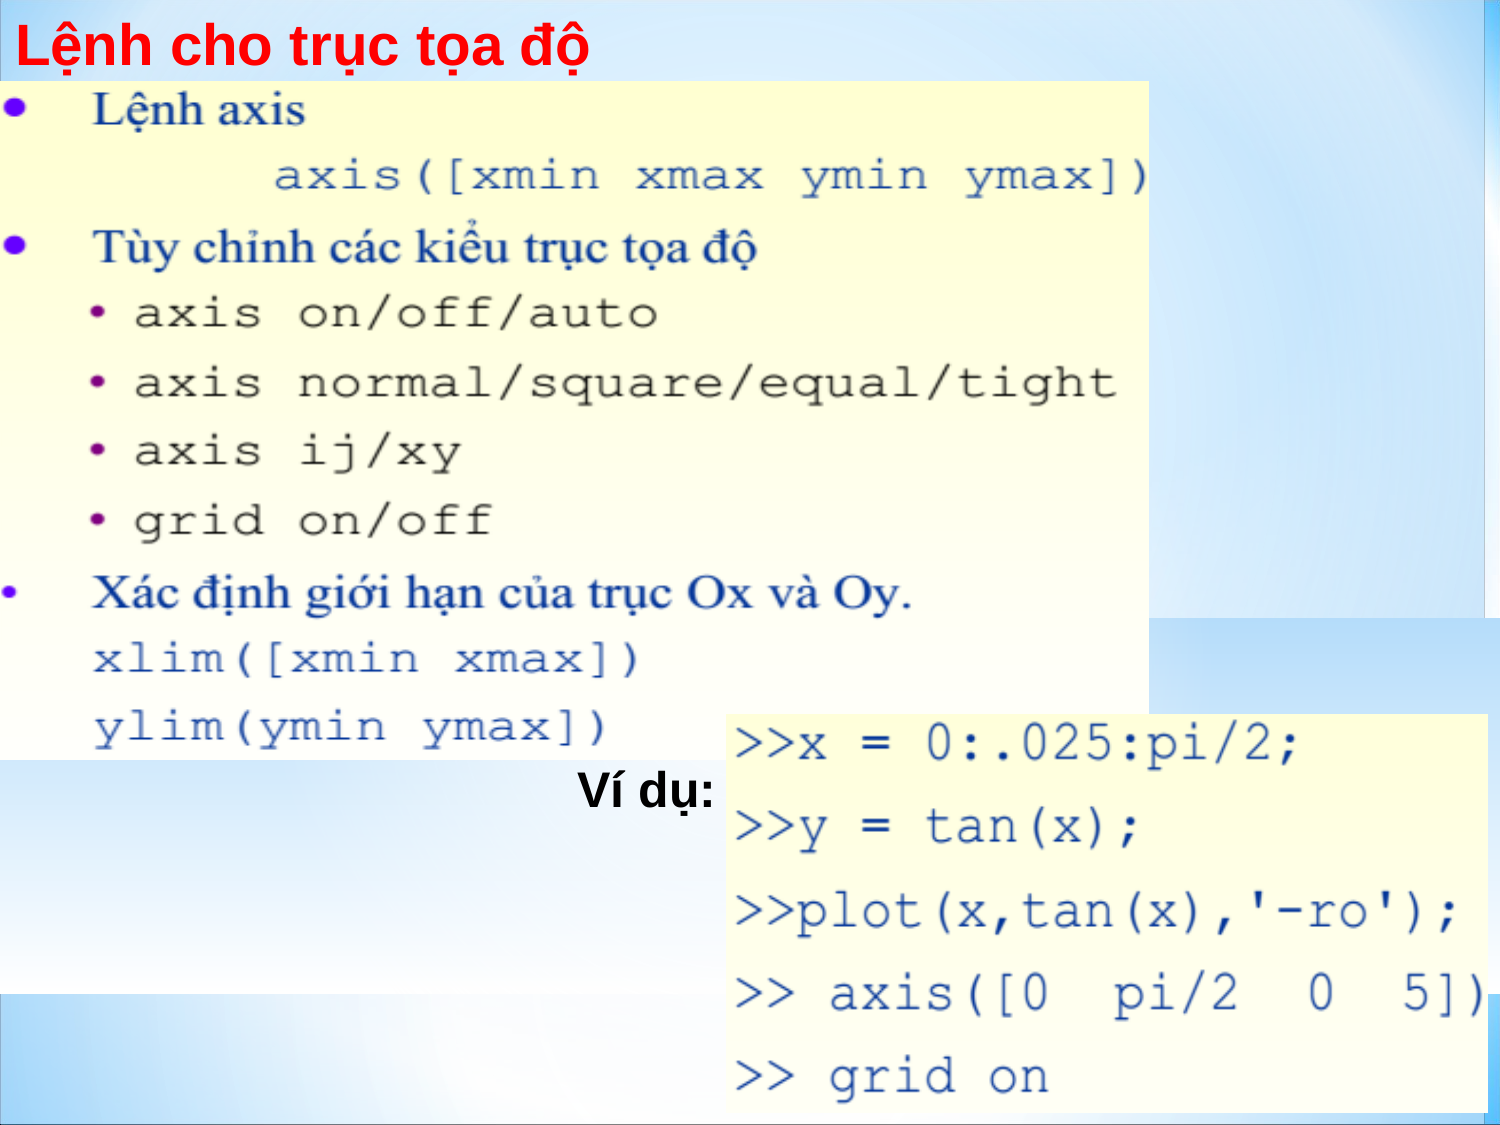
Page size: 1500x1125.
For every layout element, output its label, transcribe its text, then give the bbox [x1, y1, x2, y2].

text_box Ví dụ: [562, 768, 721, 826]
picture [0, 0, 1500, 1125]
text_box Lệnh cho trục tọa độ [0, 0, 891, 80]
